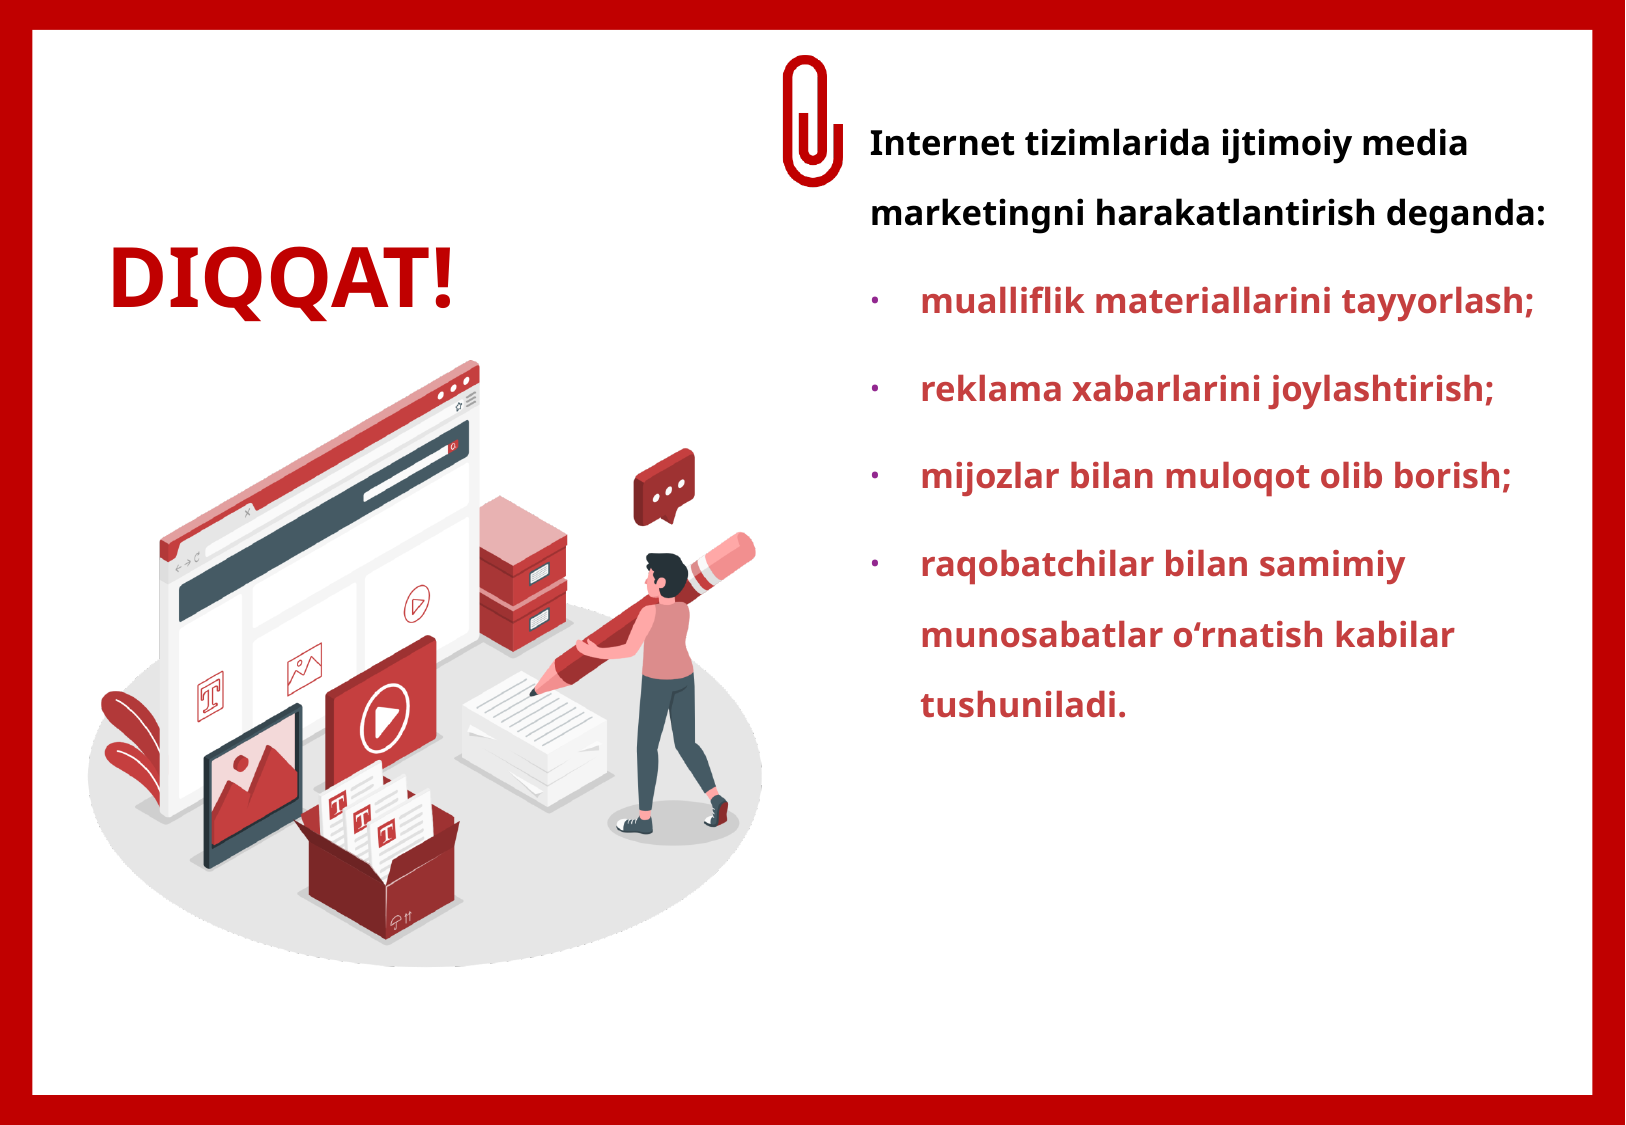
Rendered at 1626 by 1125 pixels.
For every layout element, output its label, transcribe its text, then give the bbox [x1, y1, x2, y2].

picture [73, 301, 778, 1005]
picture [737, 45, 888, 196]
title DIQQAT! [91, 169, 528, 299]
list Internet tizimlarida ijtimoiy media marketingni harakatlantirish deganda: mualliflik materiallarini tayyorlash; reklama xabarlarini joylashtirish; mijozlar bilan muloqot olib borish; raqobatchilar bilan samimiy munosabatlar o‘rnatish kabilar tushuniladi. [848, 83, 1571, 869]
